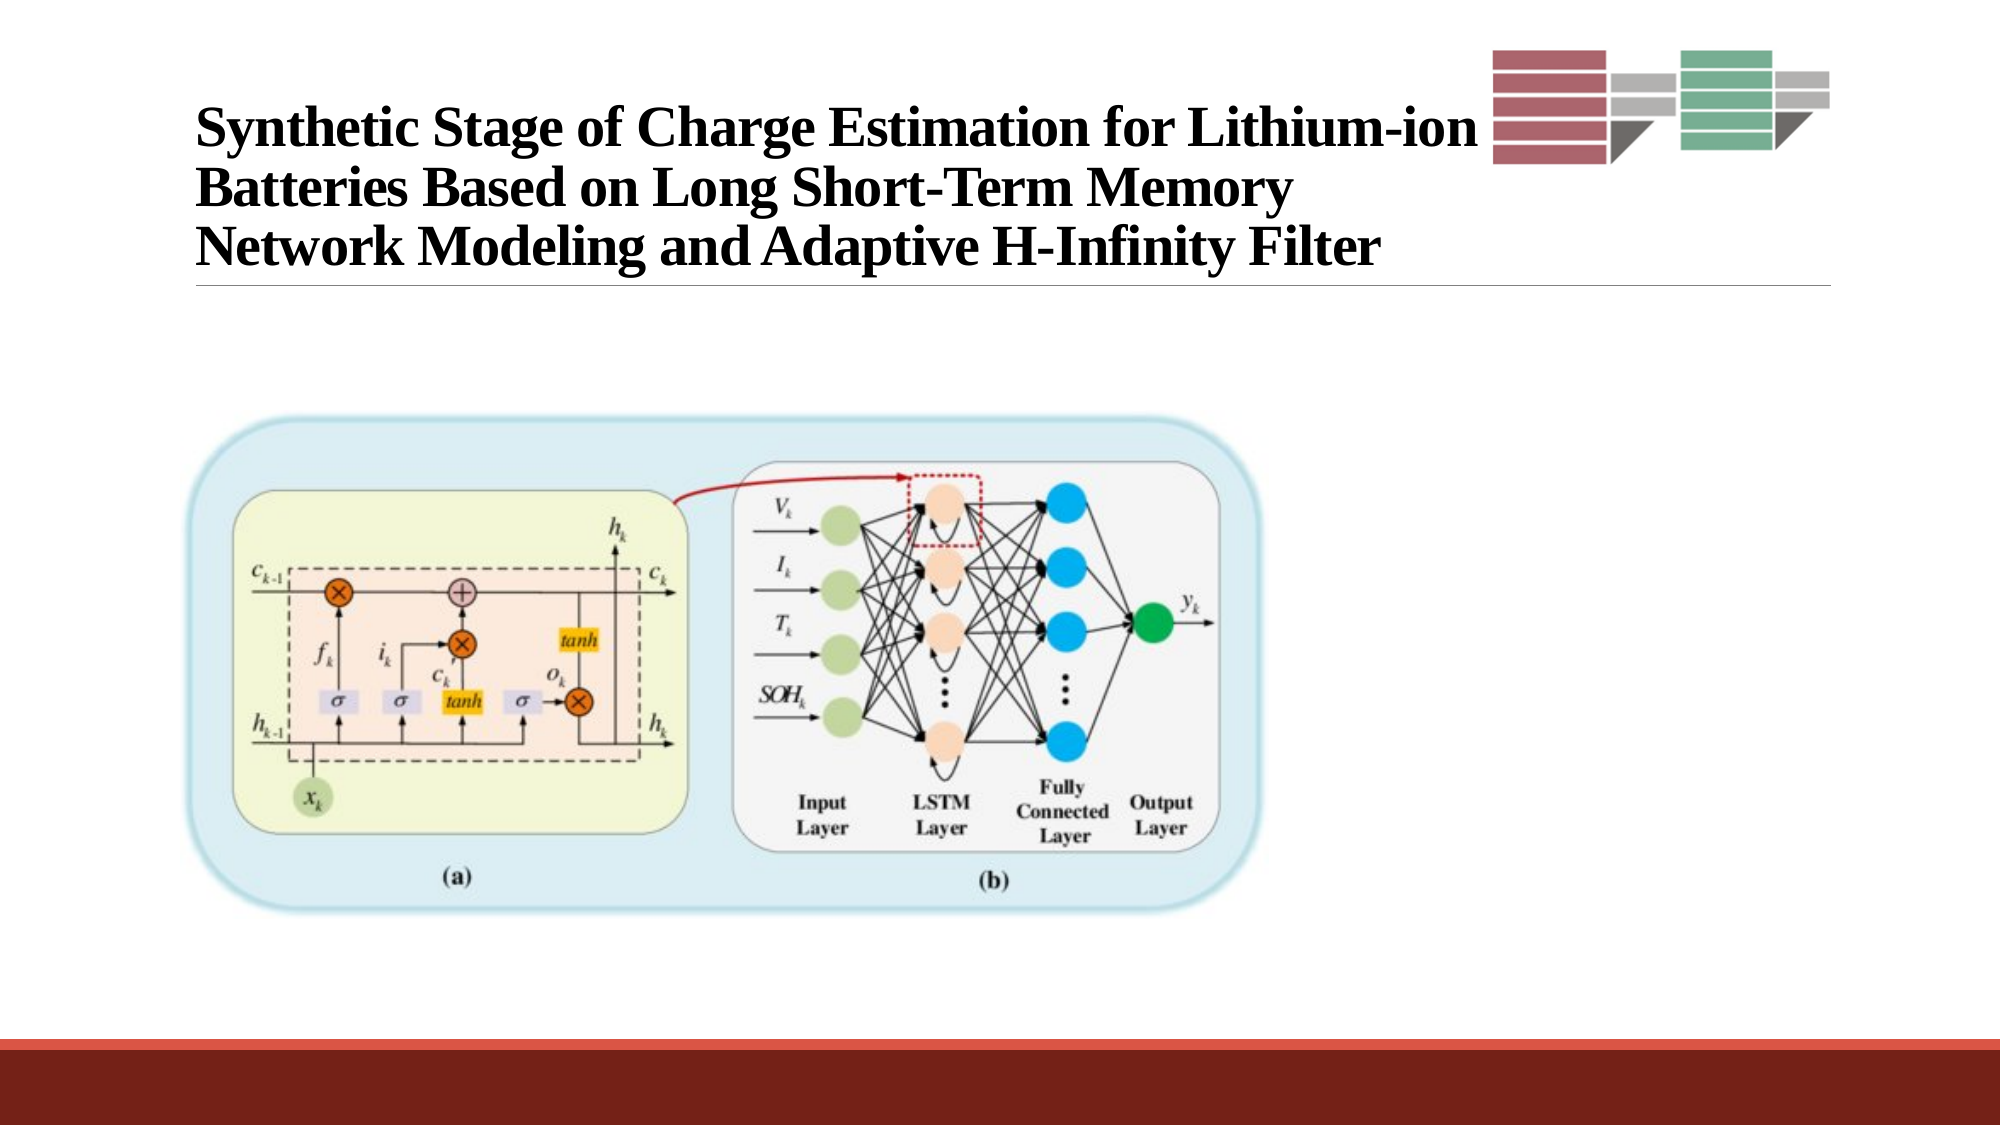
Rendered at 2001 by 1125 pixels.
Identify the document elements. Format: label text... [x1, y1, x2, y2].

title Synthetic Stage of Charge Estimation for Lithium-ion Batteries Based on Long Short-Term Memory Network Modeling and Adaptive H-Infinity Filter [180, 47, 1515, 285]
picture [179, 410, 1269, 920]
